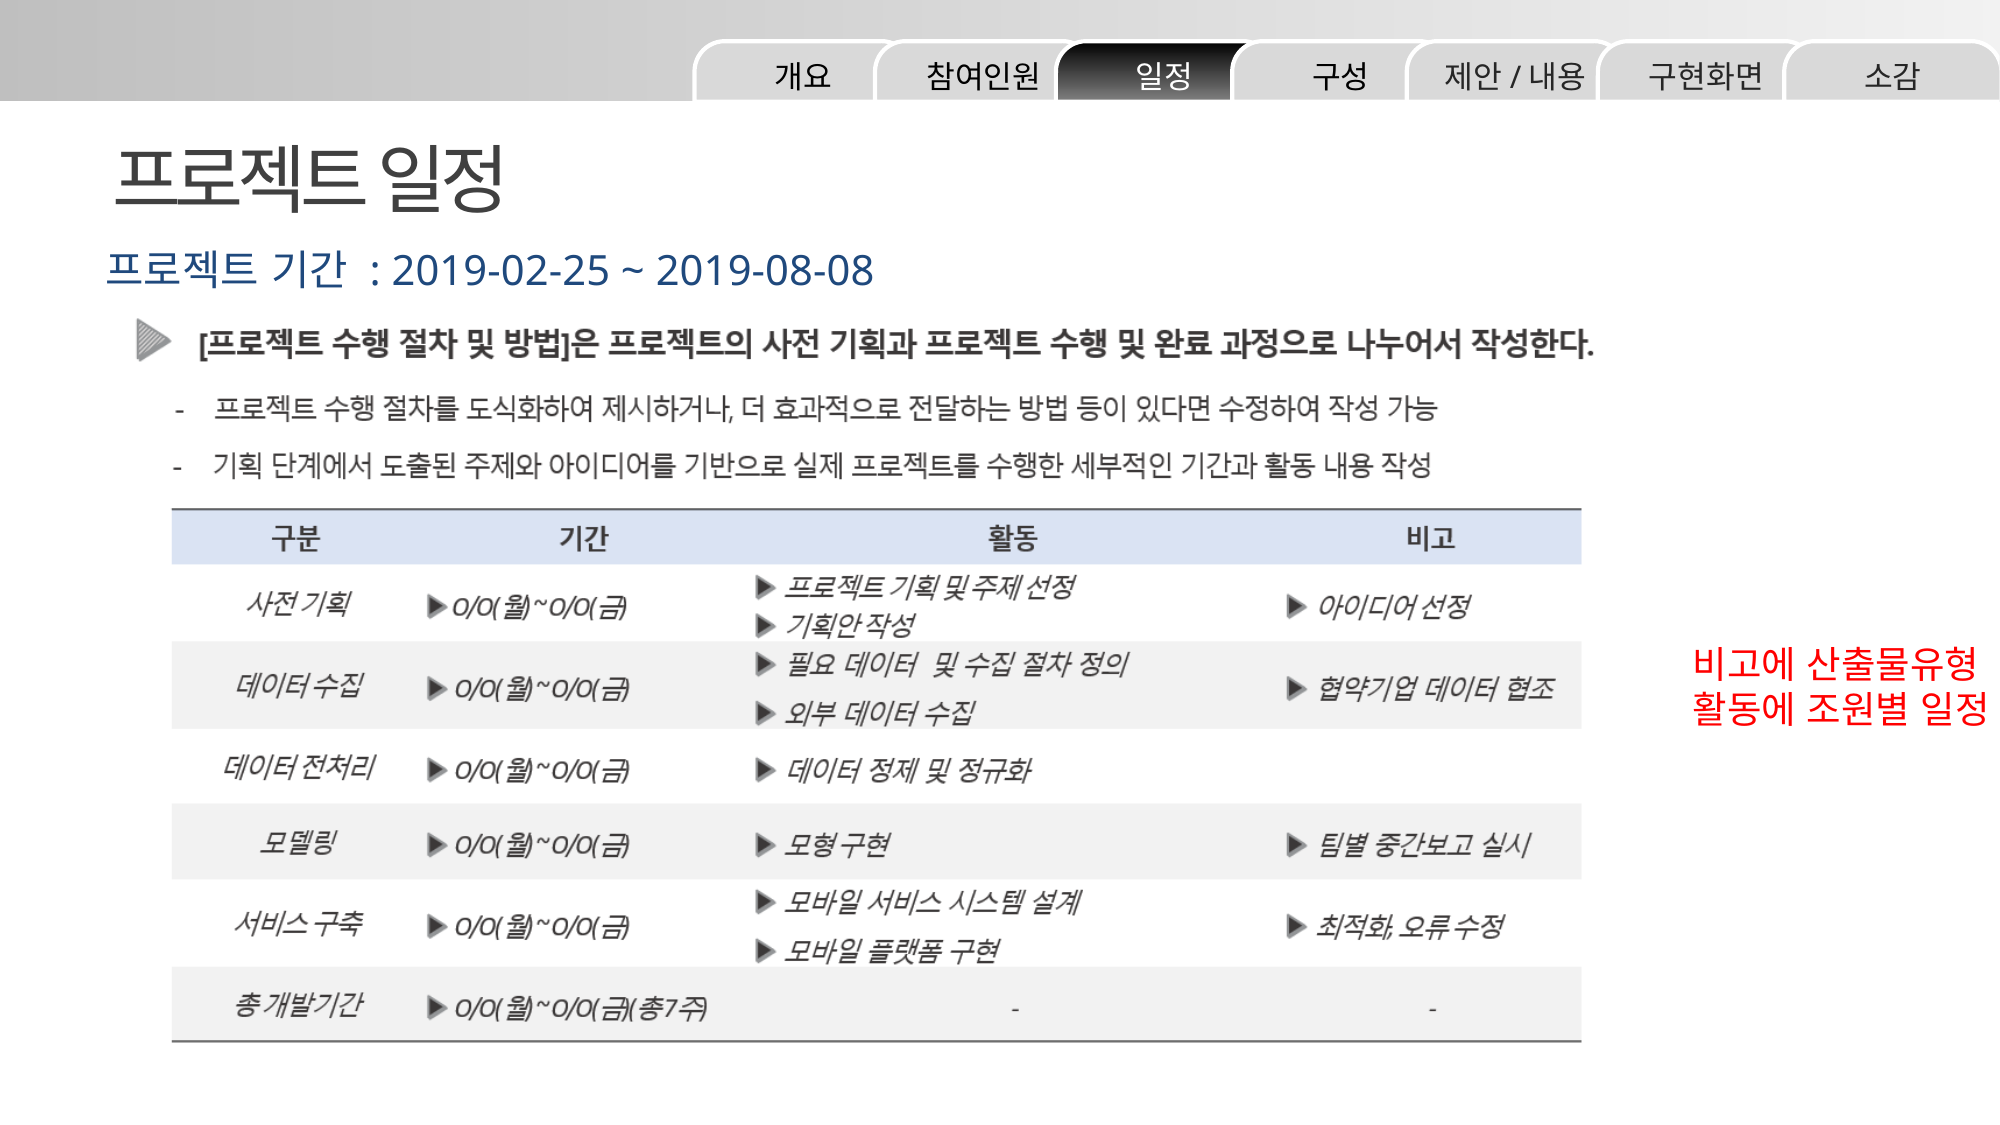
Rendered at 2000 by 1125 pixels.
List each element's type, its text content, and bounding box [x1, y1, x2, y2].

picture [108, 309, 1641, 1052]
text_box 비고에 산출물유형 활동에 조원별 일정 [1677, 633, 2000, 739]
text_box 프로젝트 일정 [97, 125, 525, 231]
text_box [0, 0, 1310, 103]
text_box 프로젝트 기간 : 2019-02-25 ~ 2019-08-08 [90, 243, 1310, 294]
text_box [1315, 0, 1377, 307]
text_box [1380, 0, 2000, 54]
